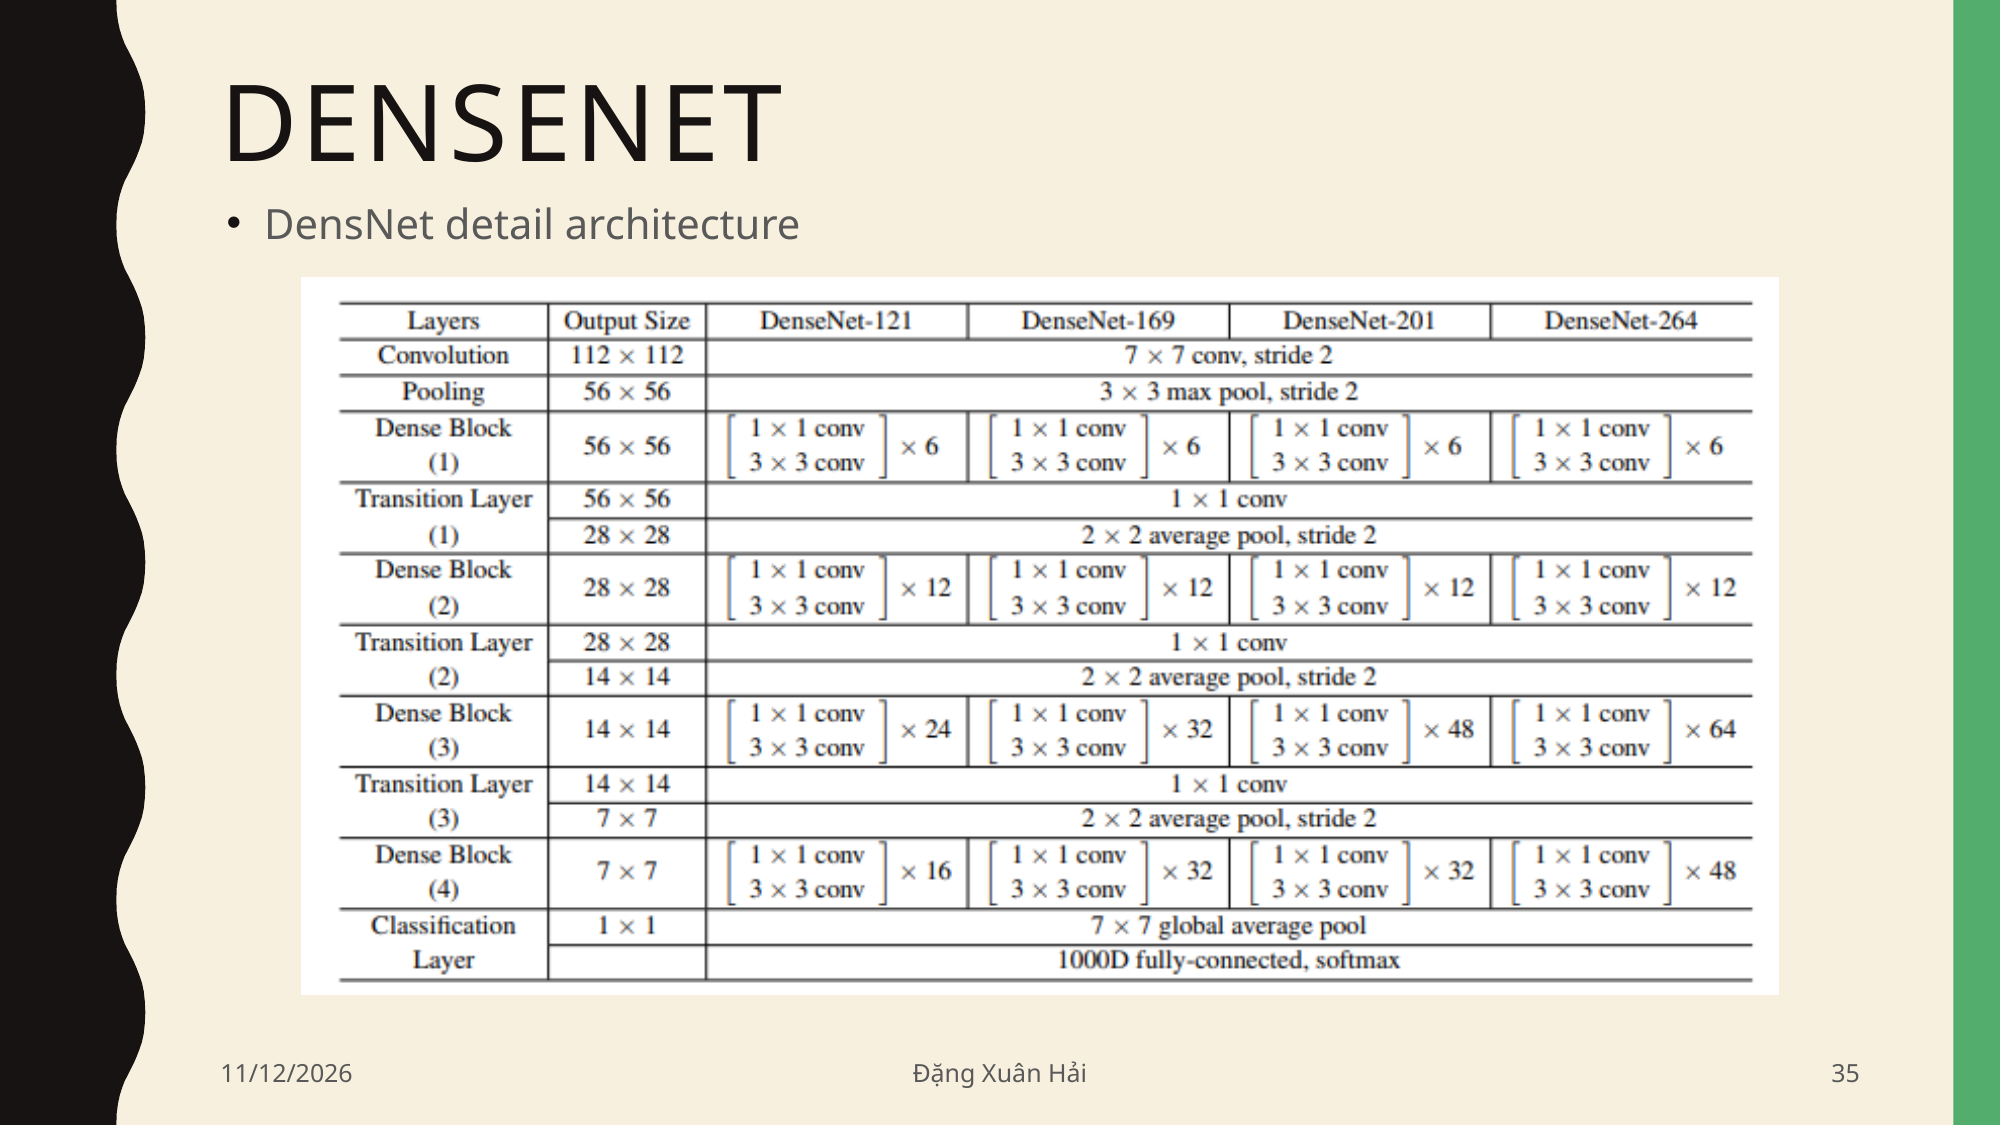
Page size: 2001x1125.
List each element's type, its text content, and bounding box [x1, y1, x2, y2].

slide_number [205, 1045, 588, 1103]
slide_number 35 [1412, 1045, 1875, 1103]
list DensNet detail architecture [211, 185, 1882, 257]
footer Đặng Xuân Hải [662, 1045, 1338, 1103]
picture [301, 277, 1779, 995]
title DenseNet [205, 62, 1875, 308]
